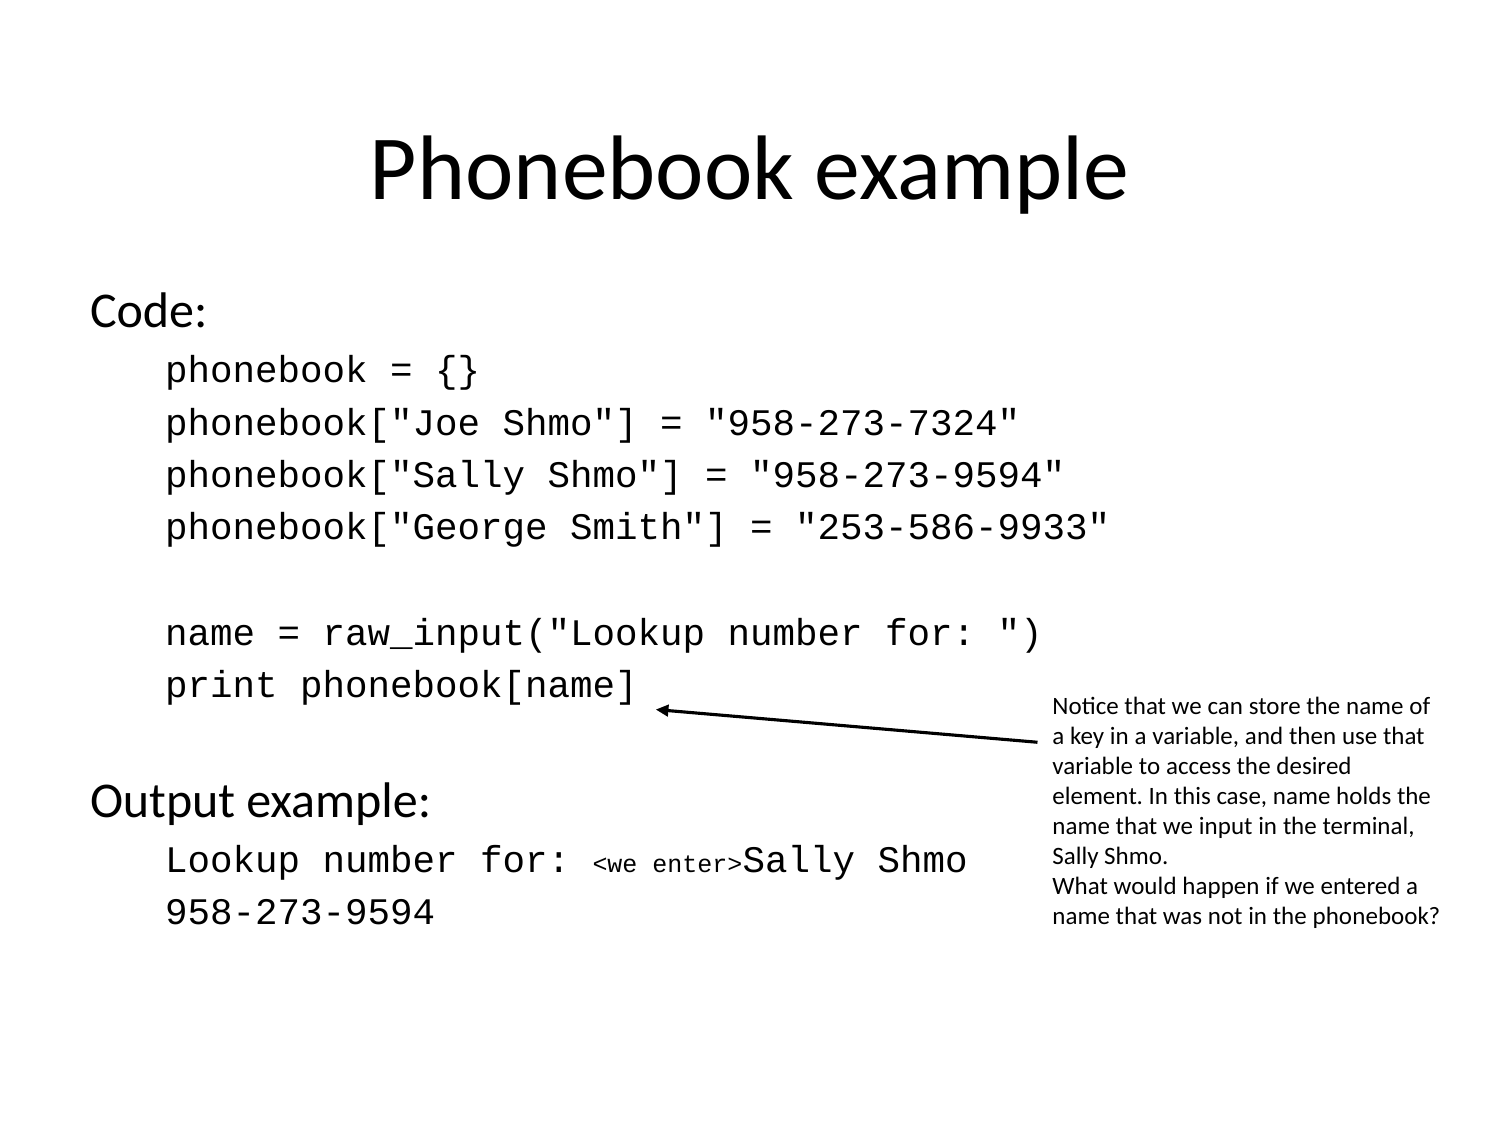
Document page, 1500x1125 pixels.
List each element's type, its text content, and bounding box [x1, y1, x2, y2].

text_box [655, 709, 1038, 743]
list Code: phonebook = {} phonebook["Joe Shmo"] = "958-273-7324" phonebook["Sally Shmo"] = "958-273-9594" phonebook["George Smith"] = "253-586-9933" name = raw_input("Lookup number for: ") print phonebook[name] Output example: Lookup number for: <we enter>Sally Shmo 958-273-9594 [75, 262, 1425, 1005]
text_box Notice that we can store the name of a key in a variable, and then use that variable to access the desired element. In this case, name holds the name that we input in the terminal, Sally Shmo. What would happen if we entered a name that was not in the phonebook? [1037, 675, 1463, 1025]
title Phonebook example [75, 45, 1425, 233]
